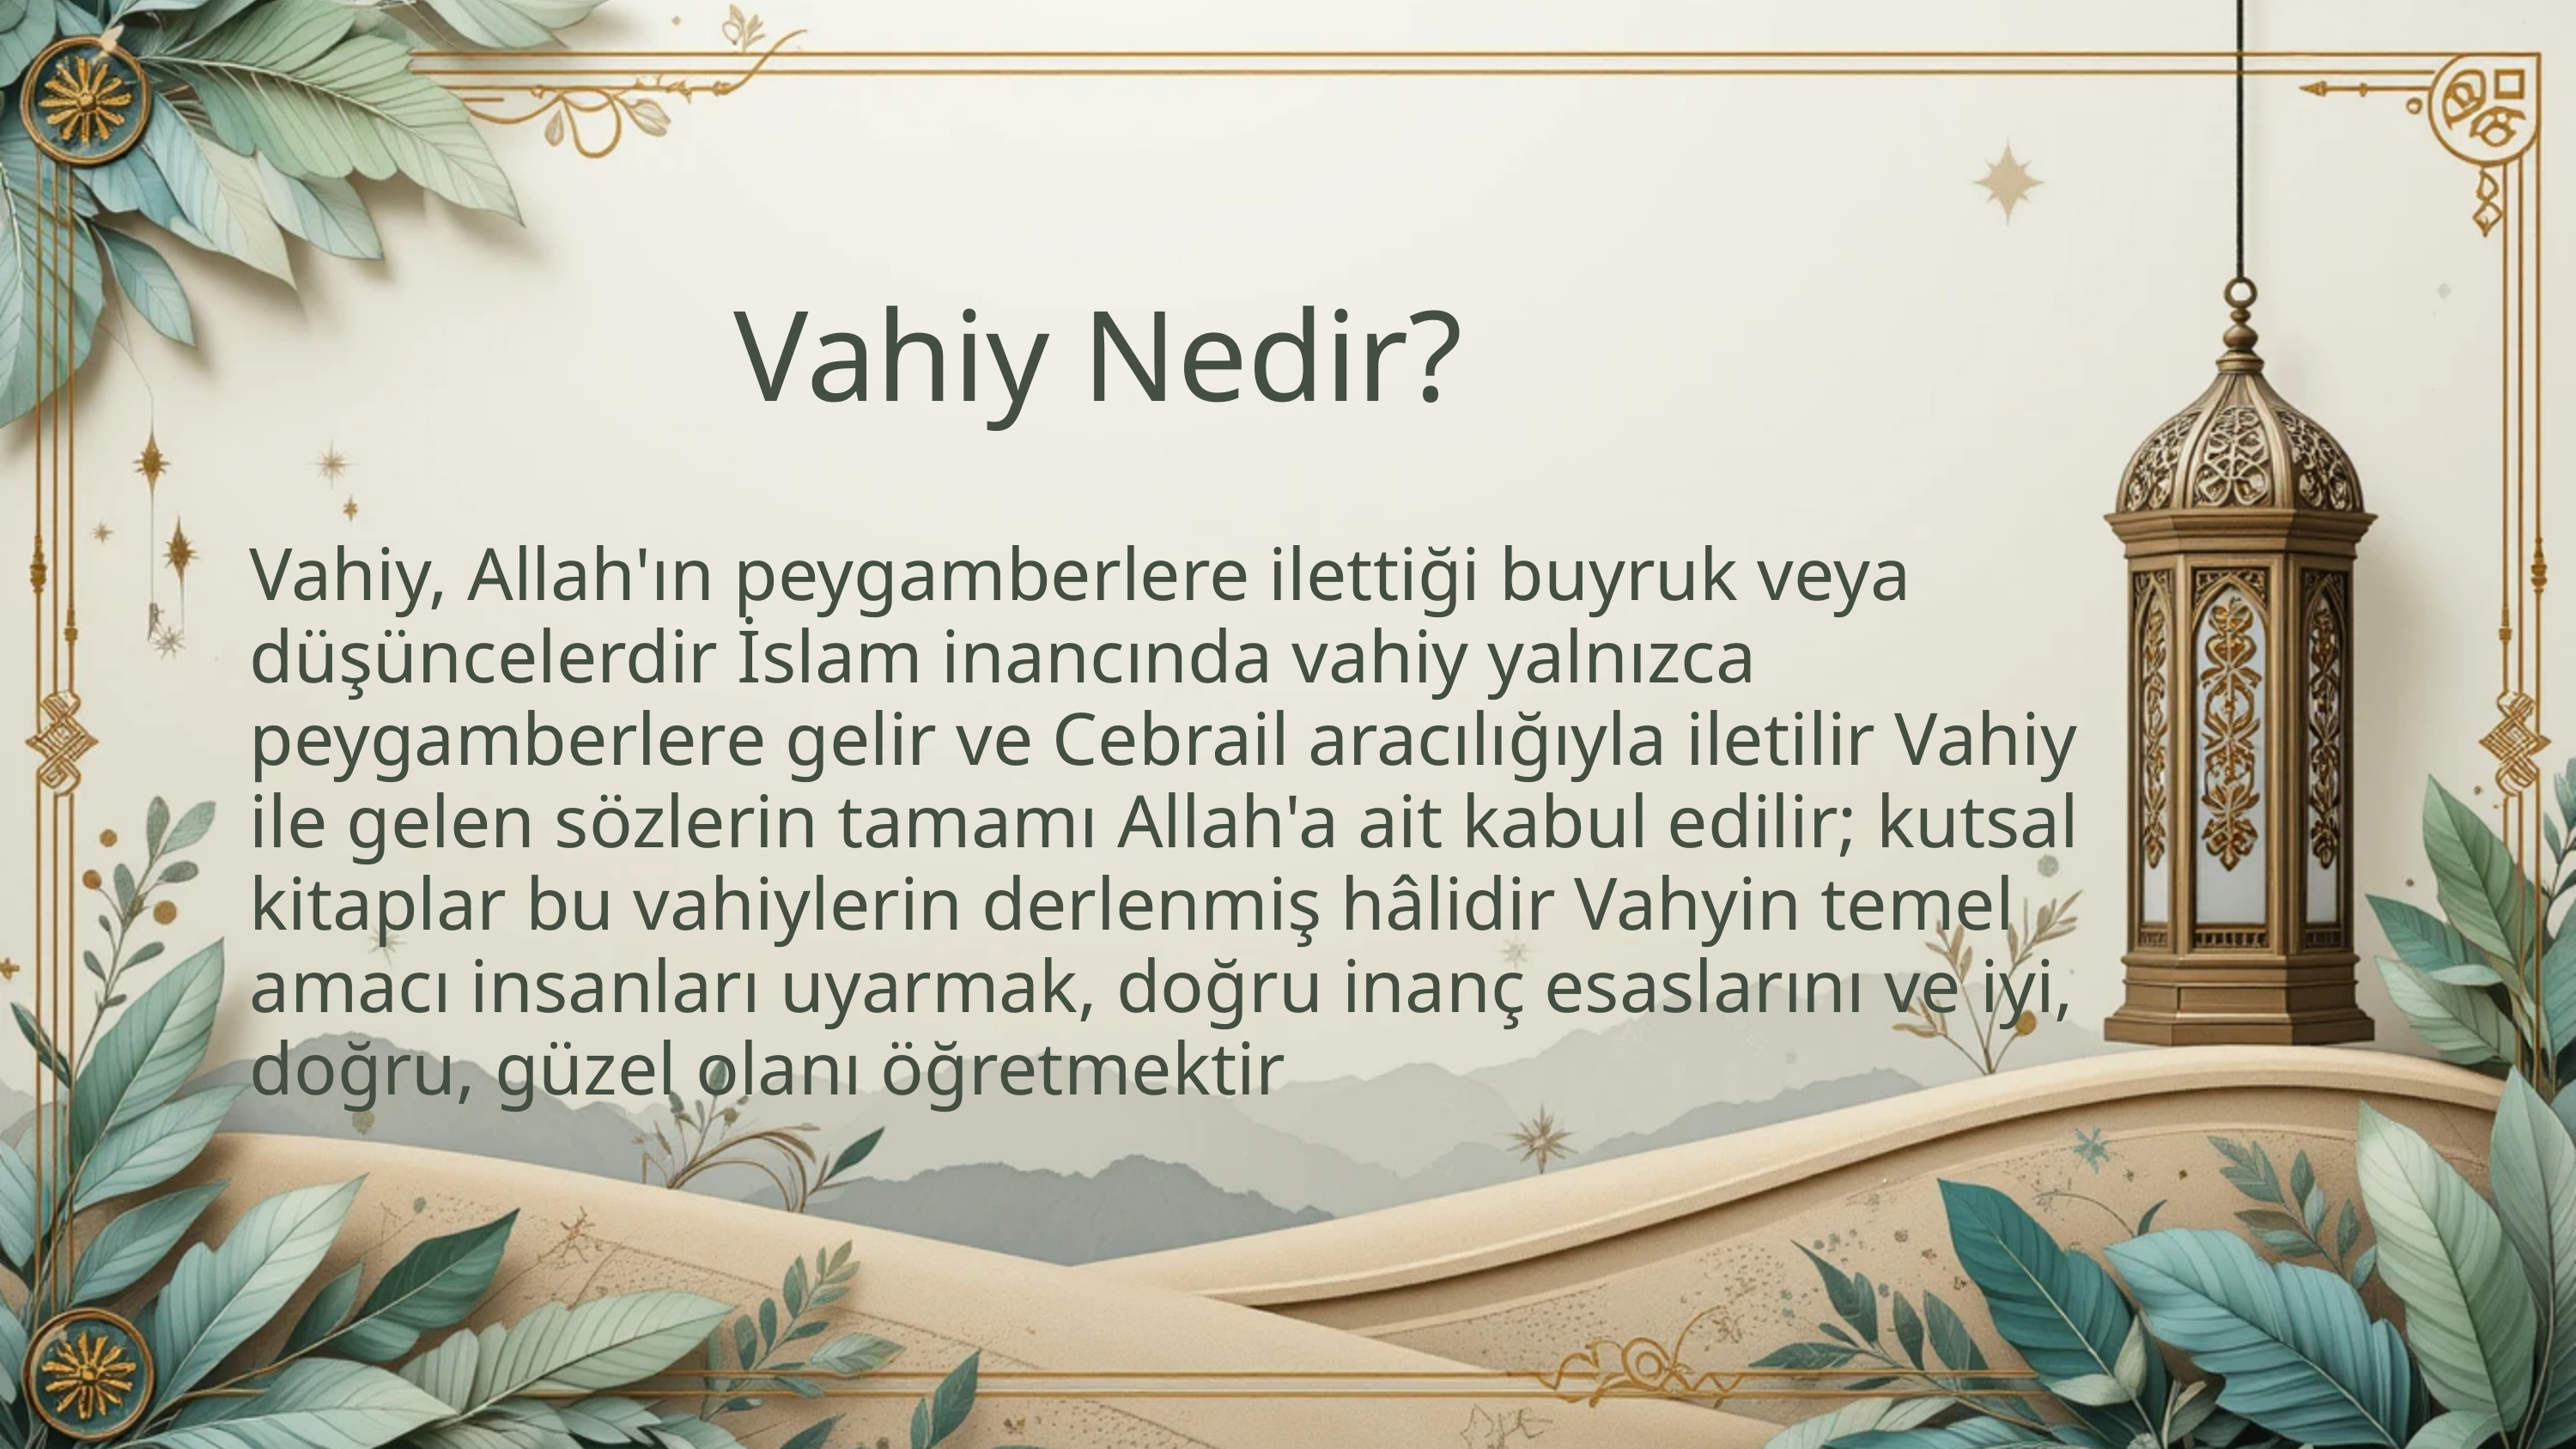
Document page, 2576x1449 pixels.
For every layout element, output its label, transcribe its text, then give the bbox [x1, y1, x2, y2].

text_box Vahiy Nedir? [302, 251, 1895, 427]
text_box Vahiy, Allah'ın peygamberlere ilettiği buyruk veya düşüncelerdir İslam inancında vahiy yalnızca peygamberlere gelir ve Cebrail aracılığıyla iletilir Vahiy ile gelen sözlerin tamamı Allah'a ait kabul edilir; kutsal kitaplar bu vahiylerin derlenmiş hâlidir Vahyin temel amacı insanları uyarmak, doğru inanç esaslarını ve iyi, doğru, güzel olanı öğretmektir [249, 532, 2093, 1110]
text_box [0, 0, 2576, 1449]
